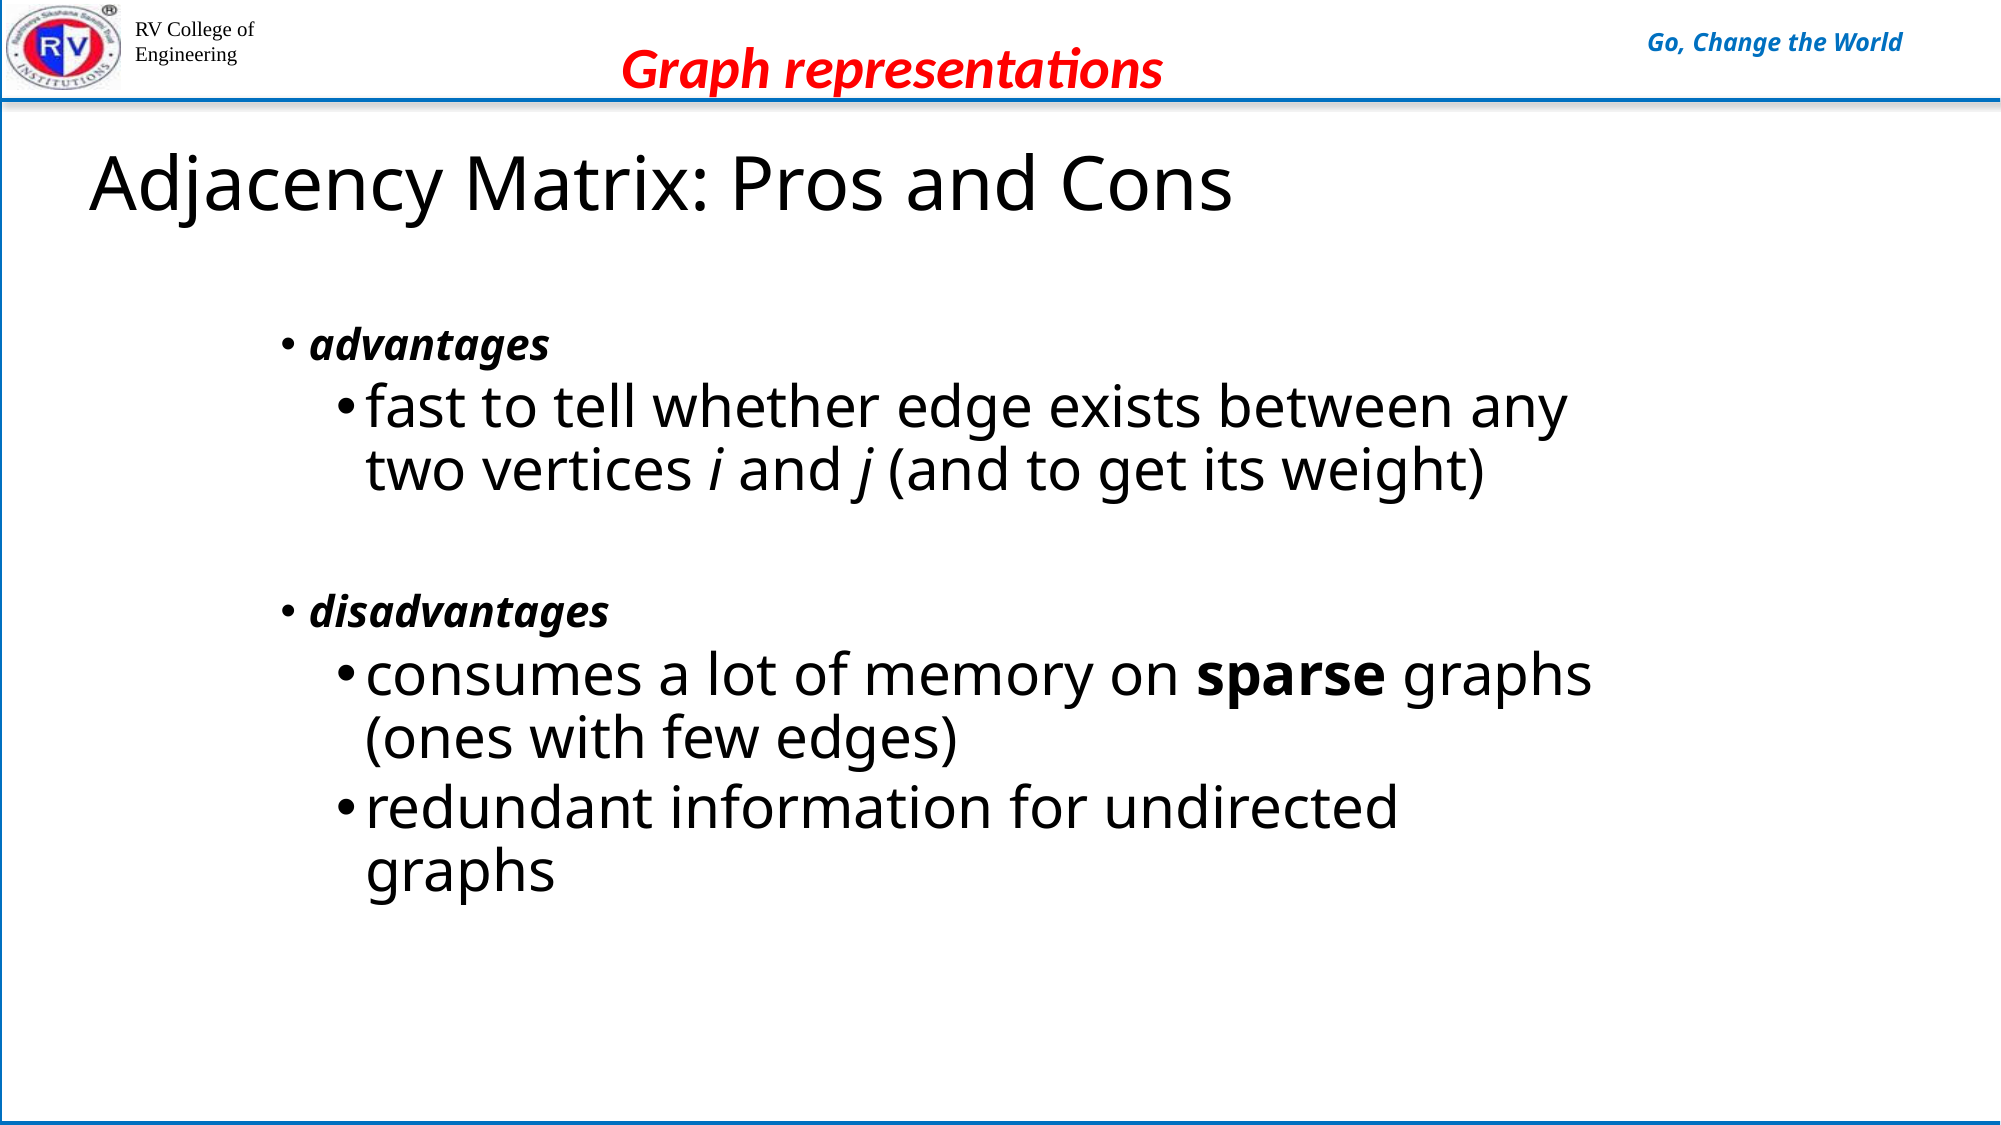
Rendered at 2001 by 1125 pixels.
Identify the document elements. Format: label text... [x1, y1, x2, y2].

text_box Graph representations [377, 23, 1409, 108]
text_box Adjacency Matrix: Pros and Cons [74, 138, 1425, 327]
picture [6, 4, 121, 90]
text_box advantages fast to tell whether edge exists between any two vertices i and j (and to get its weight) disadvantages consumes a lot of memory on sparse graphs (ones with few edges) redundant information for undirected graphs [265, 315, 1616, 1125]
